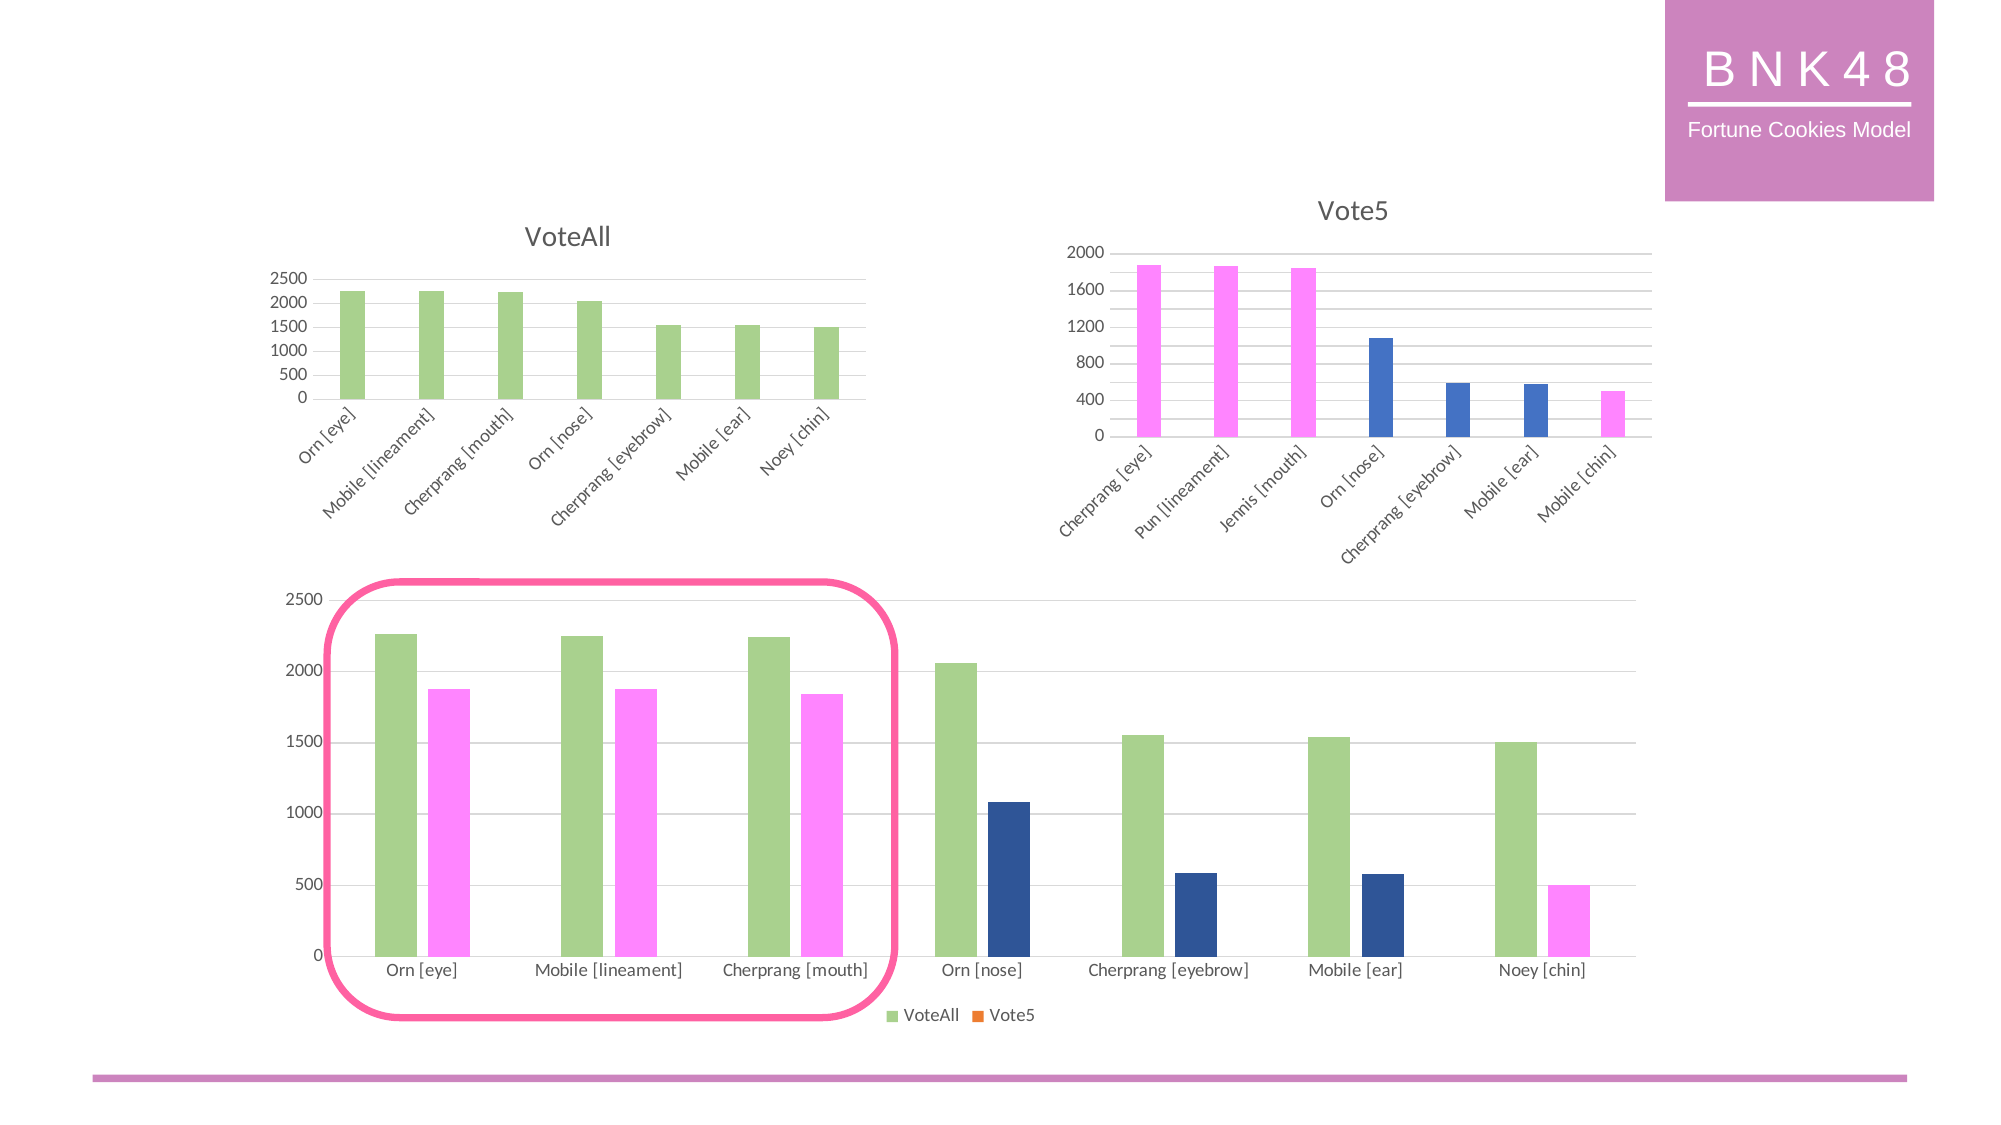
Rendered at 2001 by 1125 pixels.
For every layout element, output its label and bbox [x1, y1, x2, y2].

text_box [1599, 0, 2000, 202]
chart [257, 201, 879, 540]
text_box [92, 1074, 1908, 1083]
chart [1043, 173, 1665, 579]
chart [257, 581, 1665, 1032]
